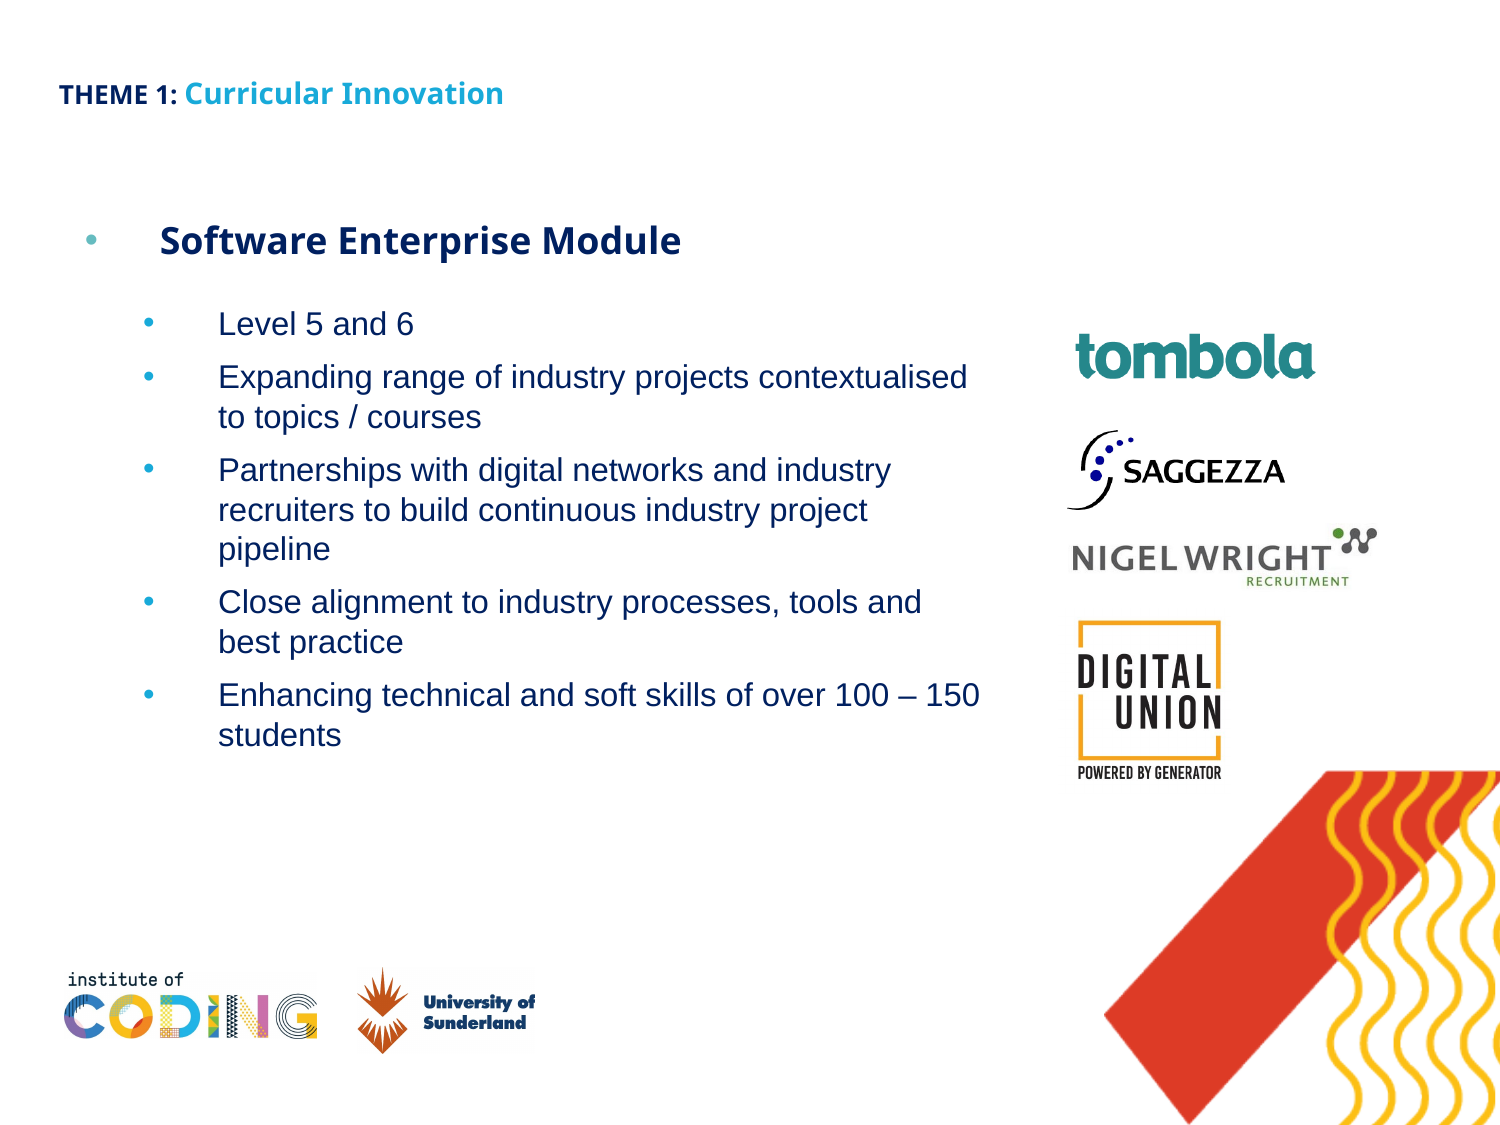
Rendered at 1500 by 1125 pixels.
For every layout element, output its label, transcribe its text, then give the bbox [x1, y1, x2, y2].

text_box Level 5 and 6 Expanding range of industry projects contextualised to topics / courses Partnerships with digital networks and industry recruiters to build continuous industry project pipeline Close alignment to industry processes, tools and best practice Enhancing technical and soft skills of over 100 – 150 students [69, 302, 986, 884]
picture [1068, 523, 1379, 592]
picture [1067, 430, 1285, 510]
title THEME 1: Curricular Innovation [58, 75, 1376, 175]
picture [1068, 321, 1324, 391]
picture [1057, 608, 1500, 1125]
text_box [64, 967, 535, 1054]
list Software Enterprise Module [69, 156, 1294, 738]
